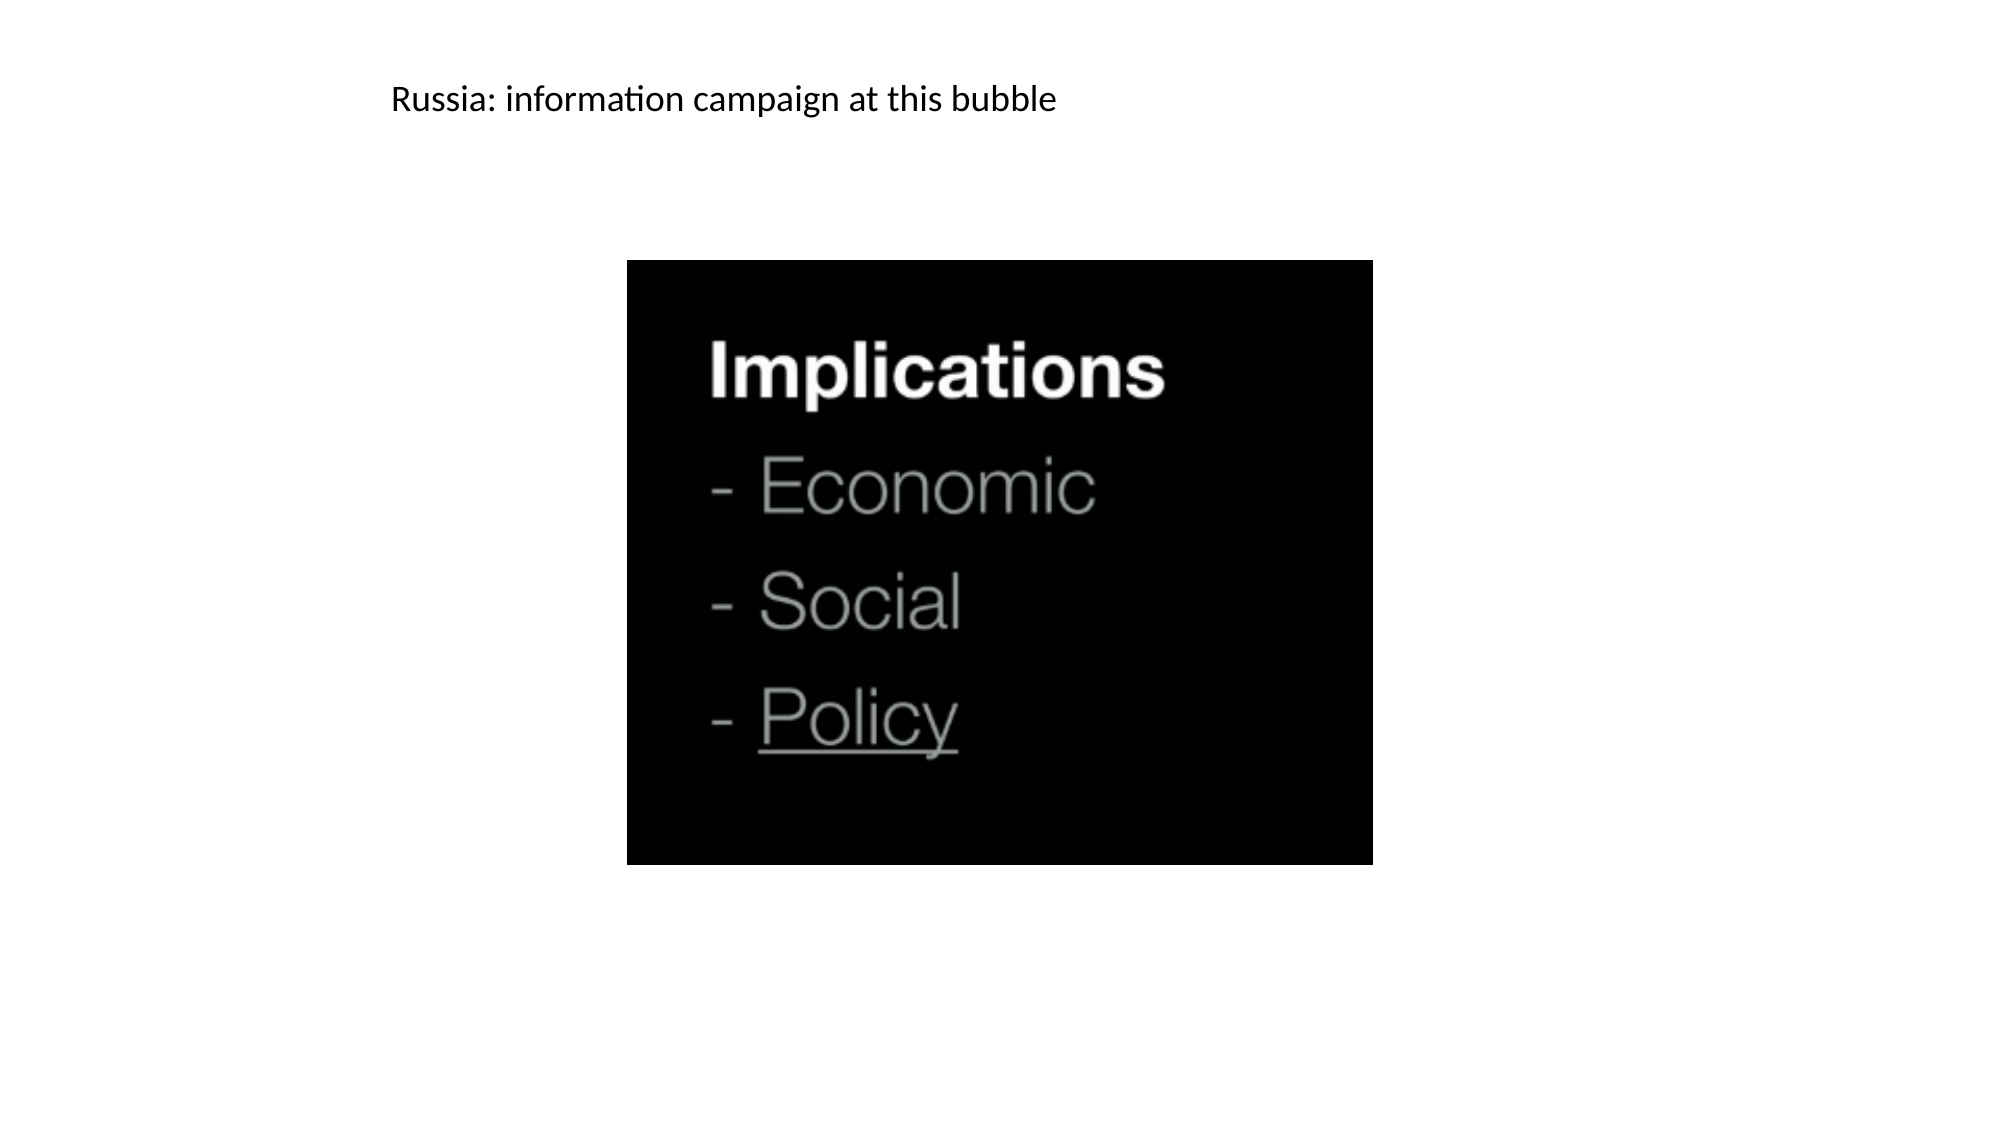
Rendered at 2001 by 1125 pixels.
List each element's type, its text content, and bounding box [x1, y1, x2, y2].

text_box Russia: information campaign at this bubble [376, 66, 1074, 127]
picture [627, 260, 1373, 865]
